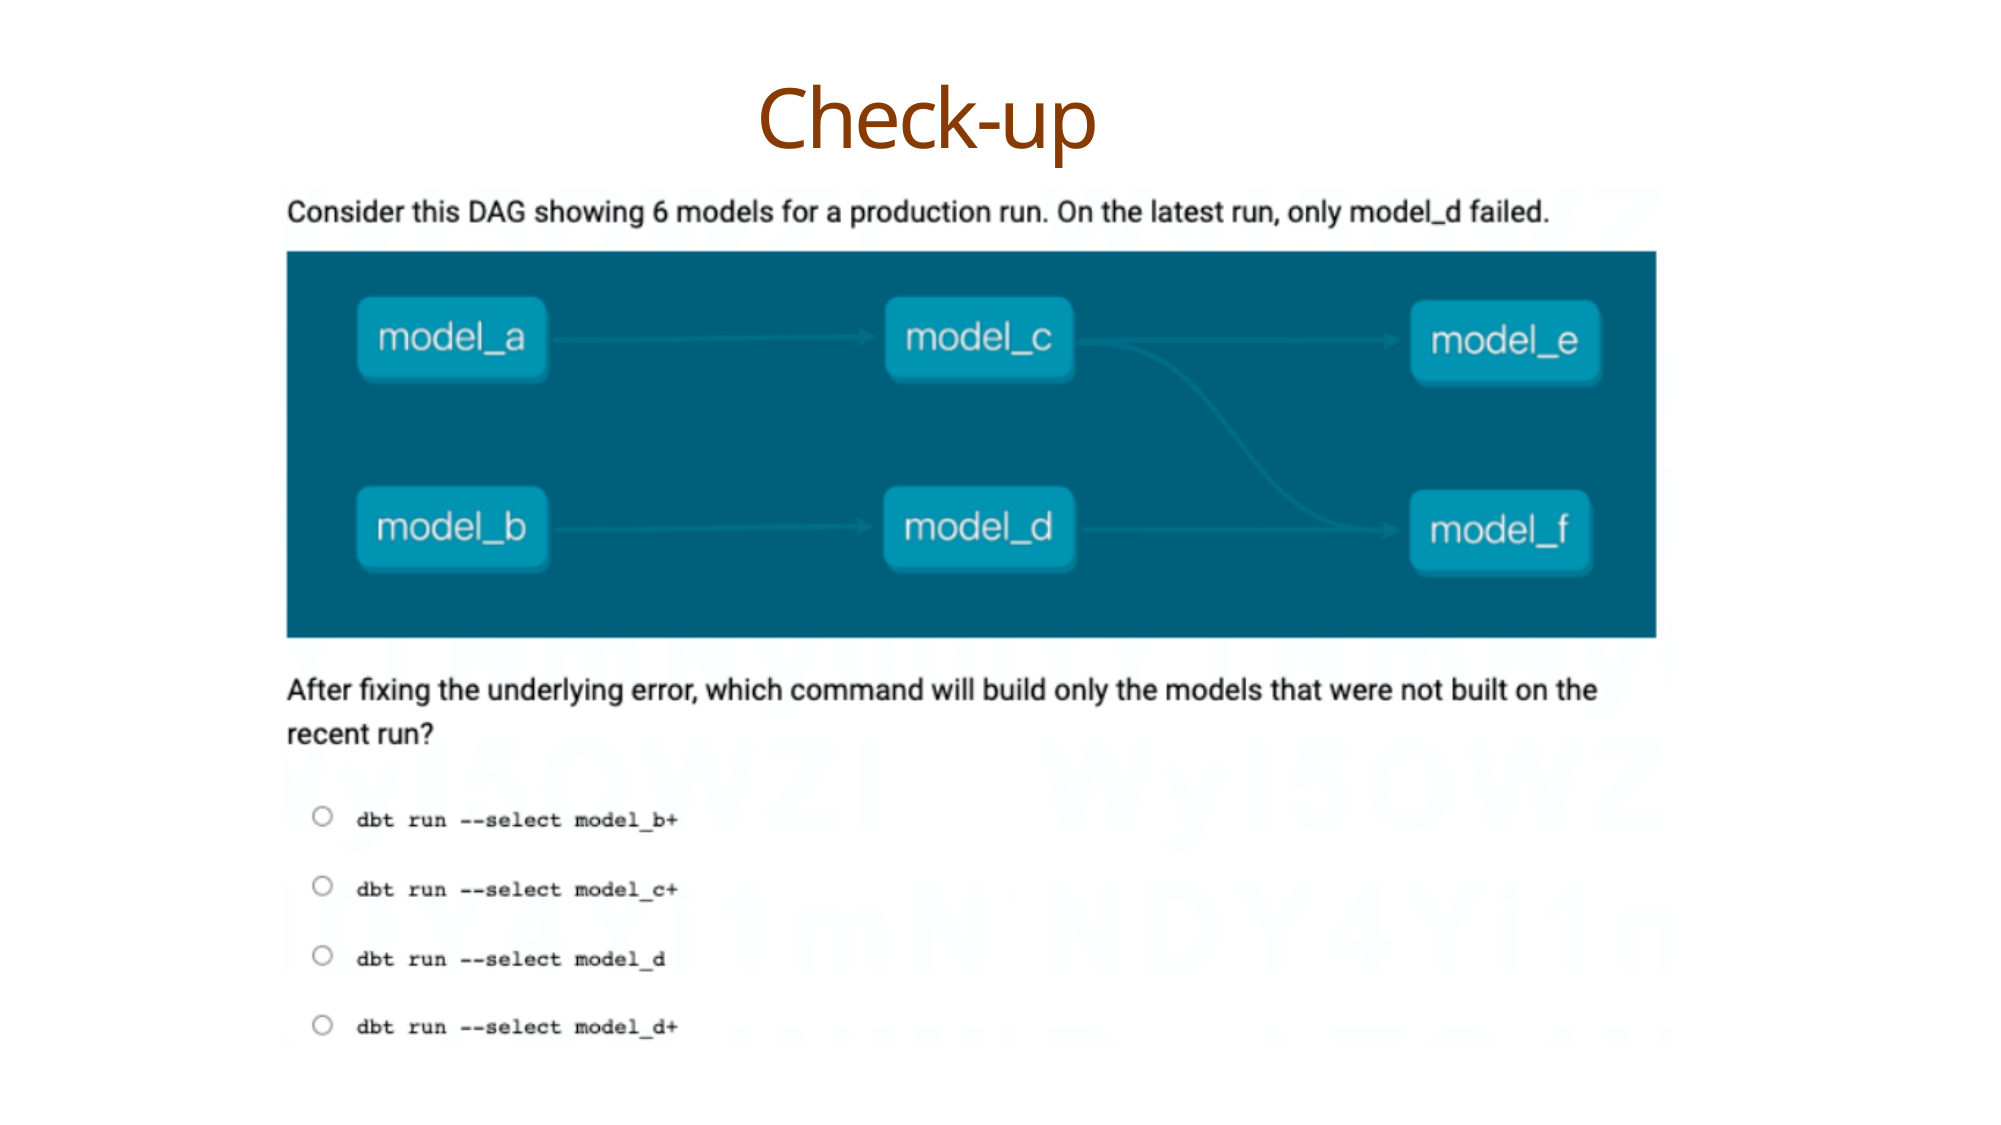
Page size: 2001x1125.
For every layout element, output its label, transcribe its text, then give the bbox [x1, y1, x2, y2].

title Check-up [602, 78, 1255, 167]
picture [282, 185, 1673, 1046]
